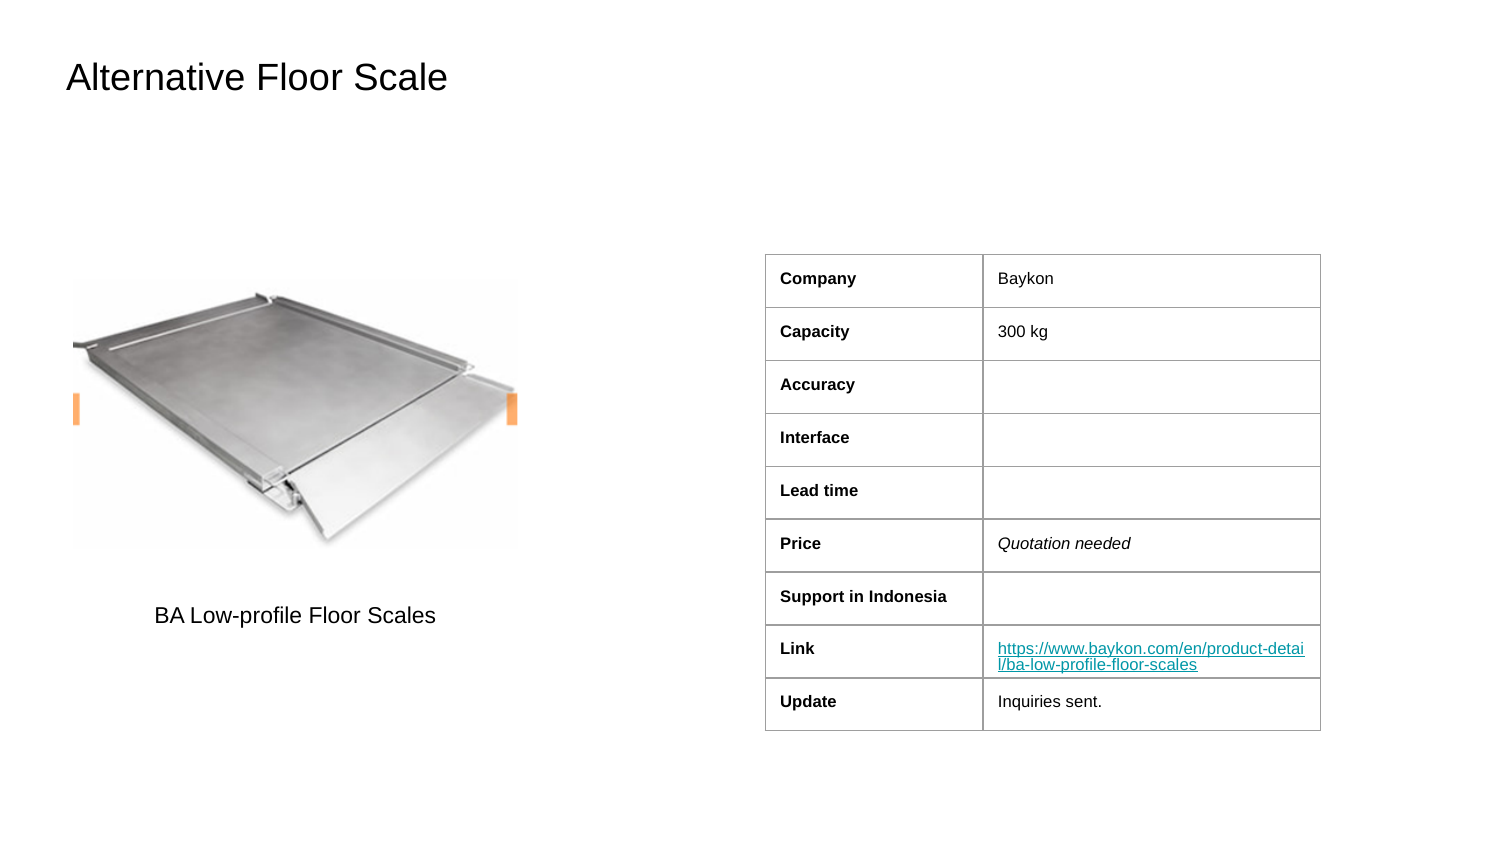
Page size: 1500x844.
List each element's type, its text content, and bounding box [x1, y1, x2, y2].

table_cell 300 kg [984, 308, 1320, 360]
table_cell [984, 361, 1320, 413]
table_header Company [766, 255, 982, 307]
text_box BA Low-profile Floor Scales [121, 586, 469, 642]
title Alternative Floor Scale [51, 37, 1046, 114]
table_cell Update [766, 679, 982, 730]
table_cell Accuracy [766, 361, 982, 413]
table_cell Quotation needed [984, 520, 1320, 571]
table_cell Lead time [766, 467, 982, 518]
table_cell [984, 573, 1320, 624]
picture [72, 279, 518, 549]
table_cell Capacity [766, 308, 982, 360]
table_cell Link [766, 626, 982, 677]
table_cell https://www.baykon.com/en/product-detail/ba-low-profile-floor-scales [984, 626, 1320, 677]
table_cell Price [766, 520, 982, 571]
table_cell [984, 414, 1320, 466]
table_cell Support in Indonesia [766, 573, 982, 624]
table_cell [984, 467, 1320, 518]
table_cell Inquiries sent. [984, 679, 1320, 730]
table_cell Interface [766, 414, 982, 466]
table_header Baykon [984, 255, 1320, 307]
